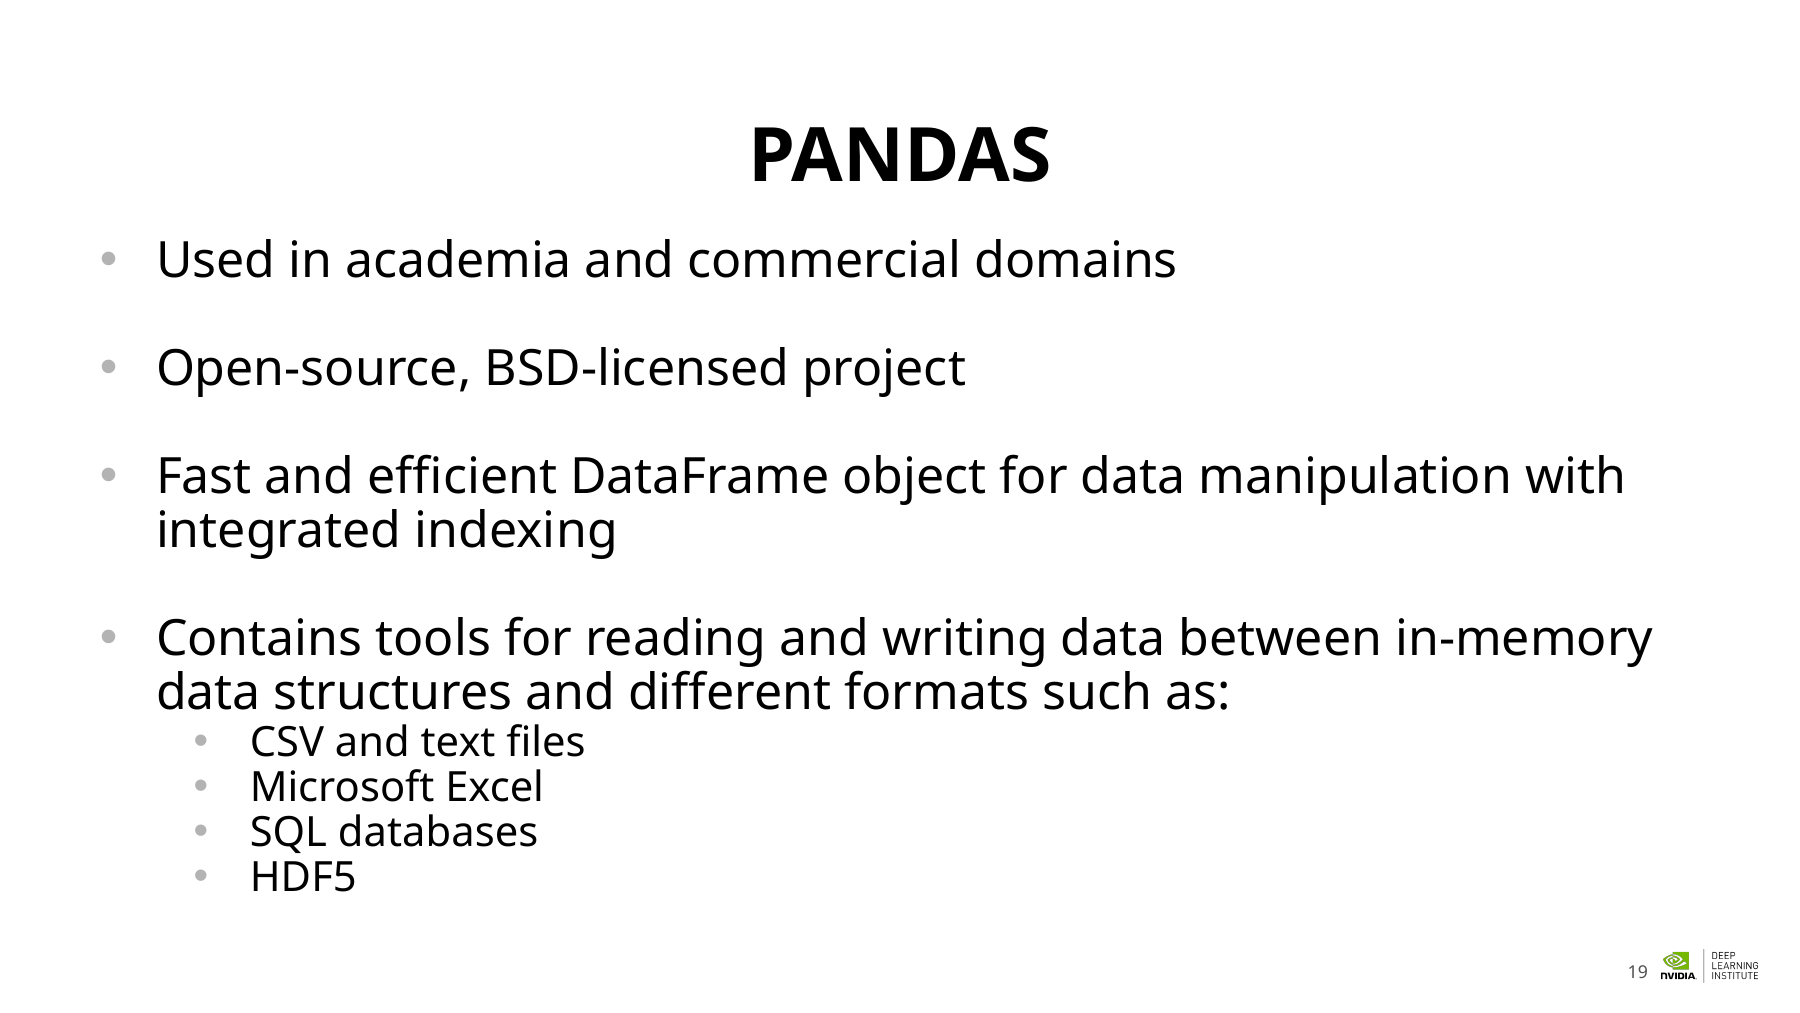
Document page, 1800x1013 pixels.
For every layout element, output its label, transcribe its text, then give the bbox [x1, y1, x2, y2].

list Used in academia and commercial domains Open-source, BSD-licensed project Fast and efficient DataFrame object for data manipulation with integrated indexing Contains tools for reading and writing data between in-memory data structures and different formats such as: CSV and text files Microsoft Excel SQL databases HDF5 [84, 227, 1717, 955]
title PANDAS [81, 108, 1719, 206]
picture [1661, 949, 1758, 983]
